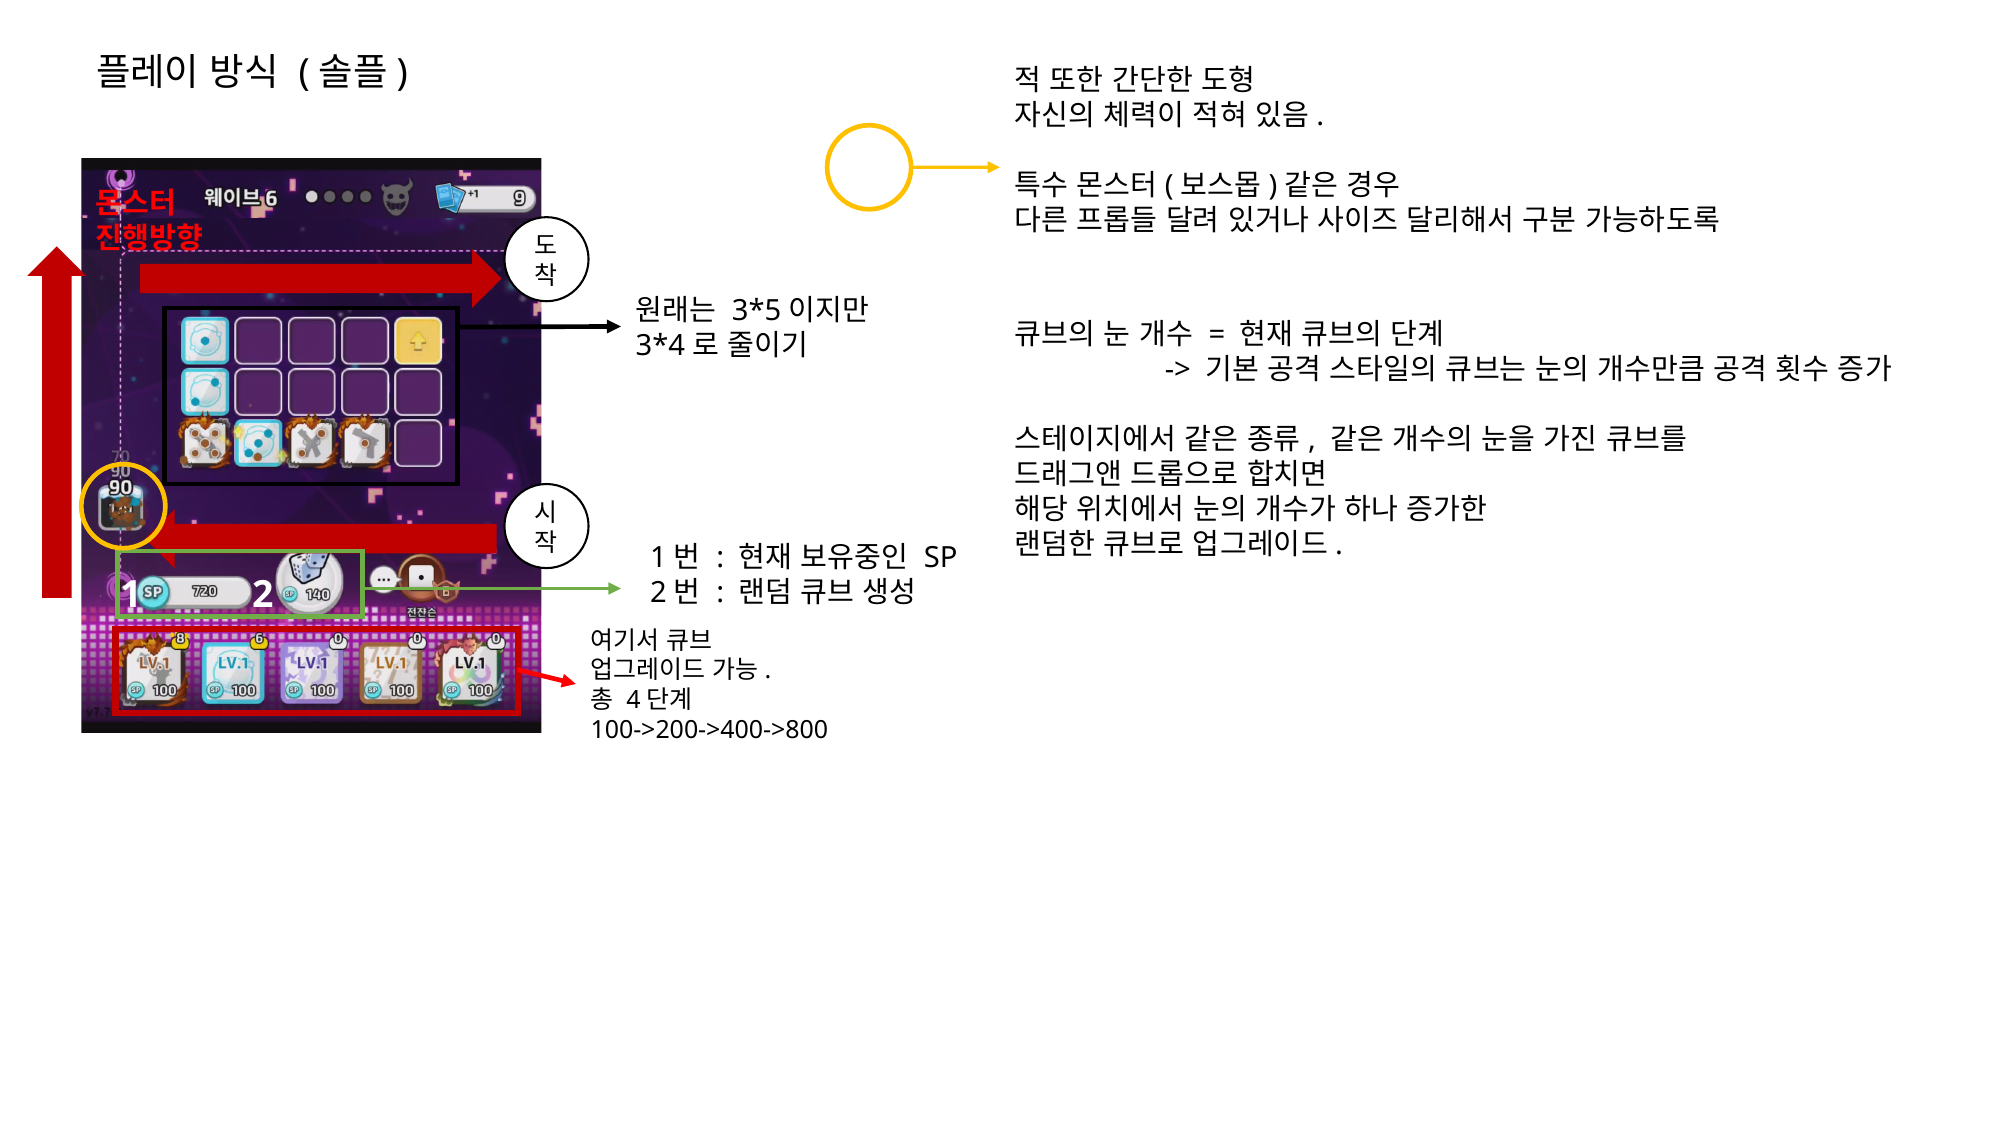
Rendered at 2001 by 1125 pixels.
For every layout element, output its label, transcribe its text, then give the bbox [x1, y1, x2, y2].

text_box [81, 158, 542, 733]
text_box 큐브의 눈 개수 = 현재 큐브의 단계 -> 기본 공격 스타일의 큐브는 눈의 개수만큼 공격 횟수 증가 스테이지에서 같은 종류, 같은 개수의 눈을 가진 큐브를 드래그앤 드롭으로 합치면 해당 위치에서 눈의 개수가 하나 증가한 랜덤한 큐브로 업그레이드. [999, 307, 2000, 568]
text_box 원래는 3*5이지만 3*4로 줄이기 [620, 284, 936, 369]
text_box 적 또한 간단한 도형 자신의 체력이 적혀 있음. 특수 몬스터(보스몹)같은 경우 다른 프롭들 달려 있거나 사이즈 달리해서 구분 가능하도록 [999, 53, 1873, 279]
text_box 플레이 방식 (솔플) [81, 40, 803, 101]
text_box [827, 125, 1000, 210]
text_box 도착 [542, 216, 590, 303]
text_box 여기서 큐브 업그레이드 가능. 총 4단계 100->200->400->800 [575, 616, 961, 752]
text_box 1번 : 현재 보유중인 SP 2번 : 랜덤 큐브 생성 [635, 530, 982, 616]
text_box 시작 [542, 482, 590, 570]
text_box [24, 244, 81, 599]
